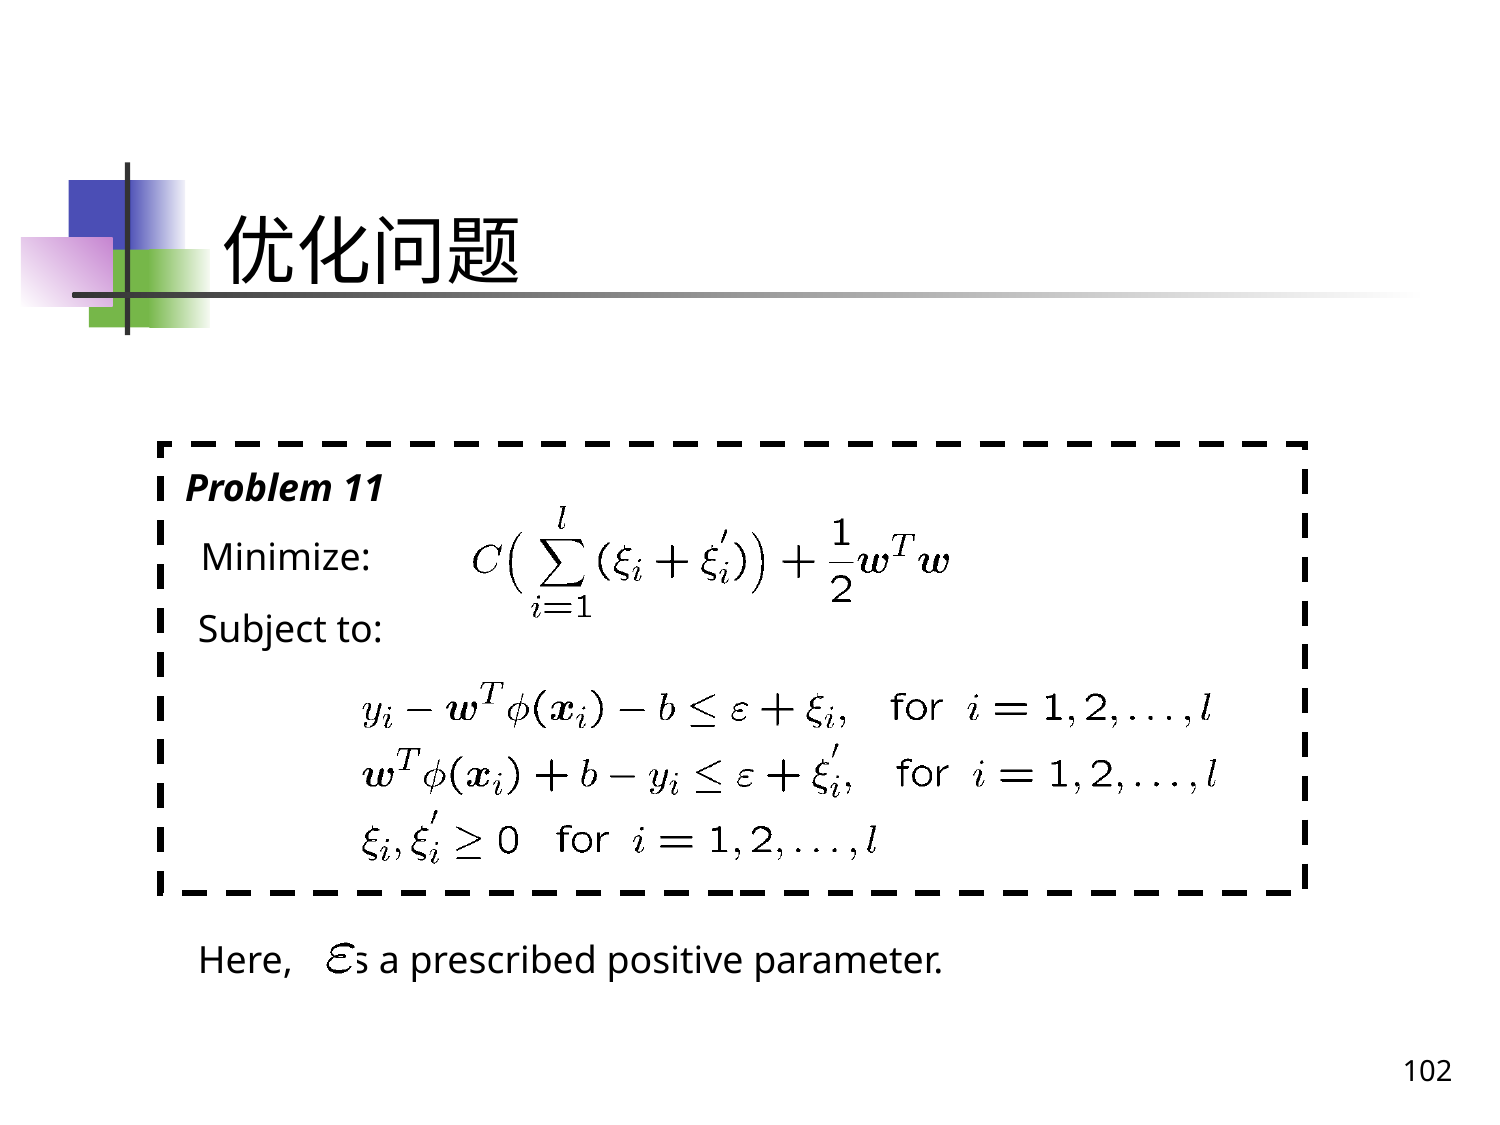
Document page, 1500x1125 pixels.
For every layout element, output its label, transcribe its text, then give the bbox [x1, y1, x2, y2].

text_box Minimize: [185, 525, 466, 585]
text_box [160, 444, 1306, 894]
text_box Subject to: [183, 597, 601, 658]
text_box Problem 11 [170, 456, 564, 516]
picture [324, 940, 357, 977]
picture [471, 505, 949, 618]
text_box Here, is a prescribed positive parameter. [183, 928, 1176, 989]
text_box 优化问题 [206, 196, 1282, 302]
slide_number 102 [1155, 1024, 1468, 1100]
picture [359, 680, 1217, 866]
